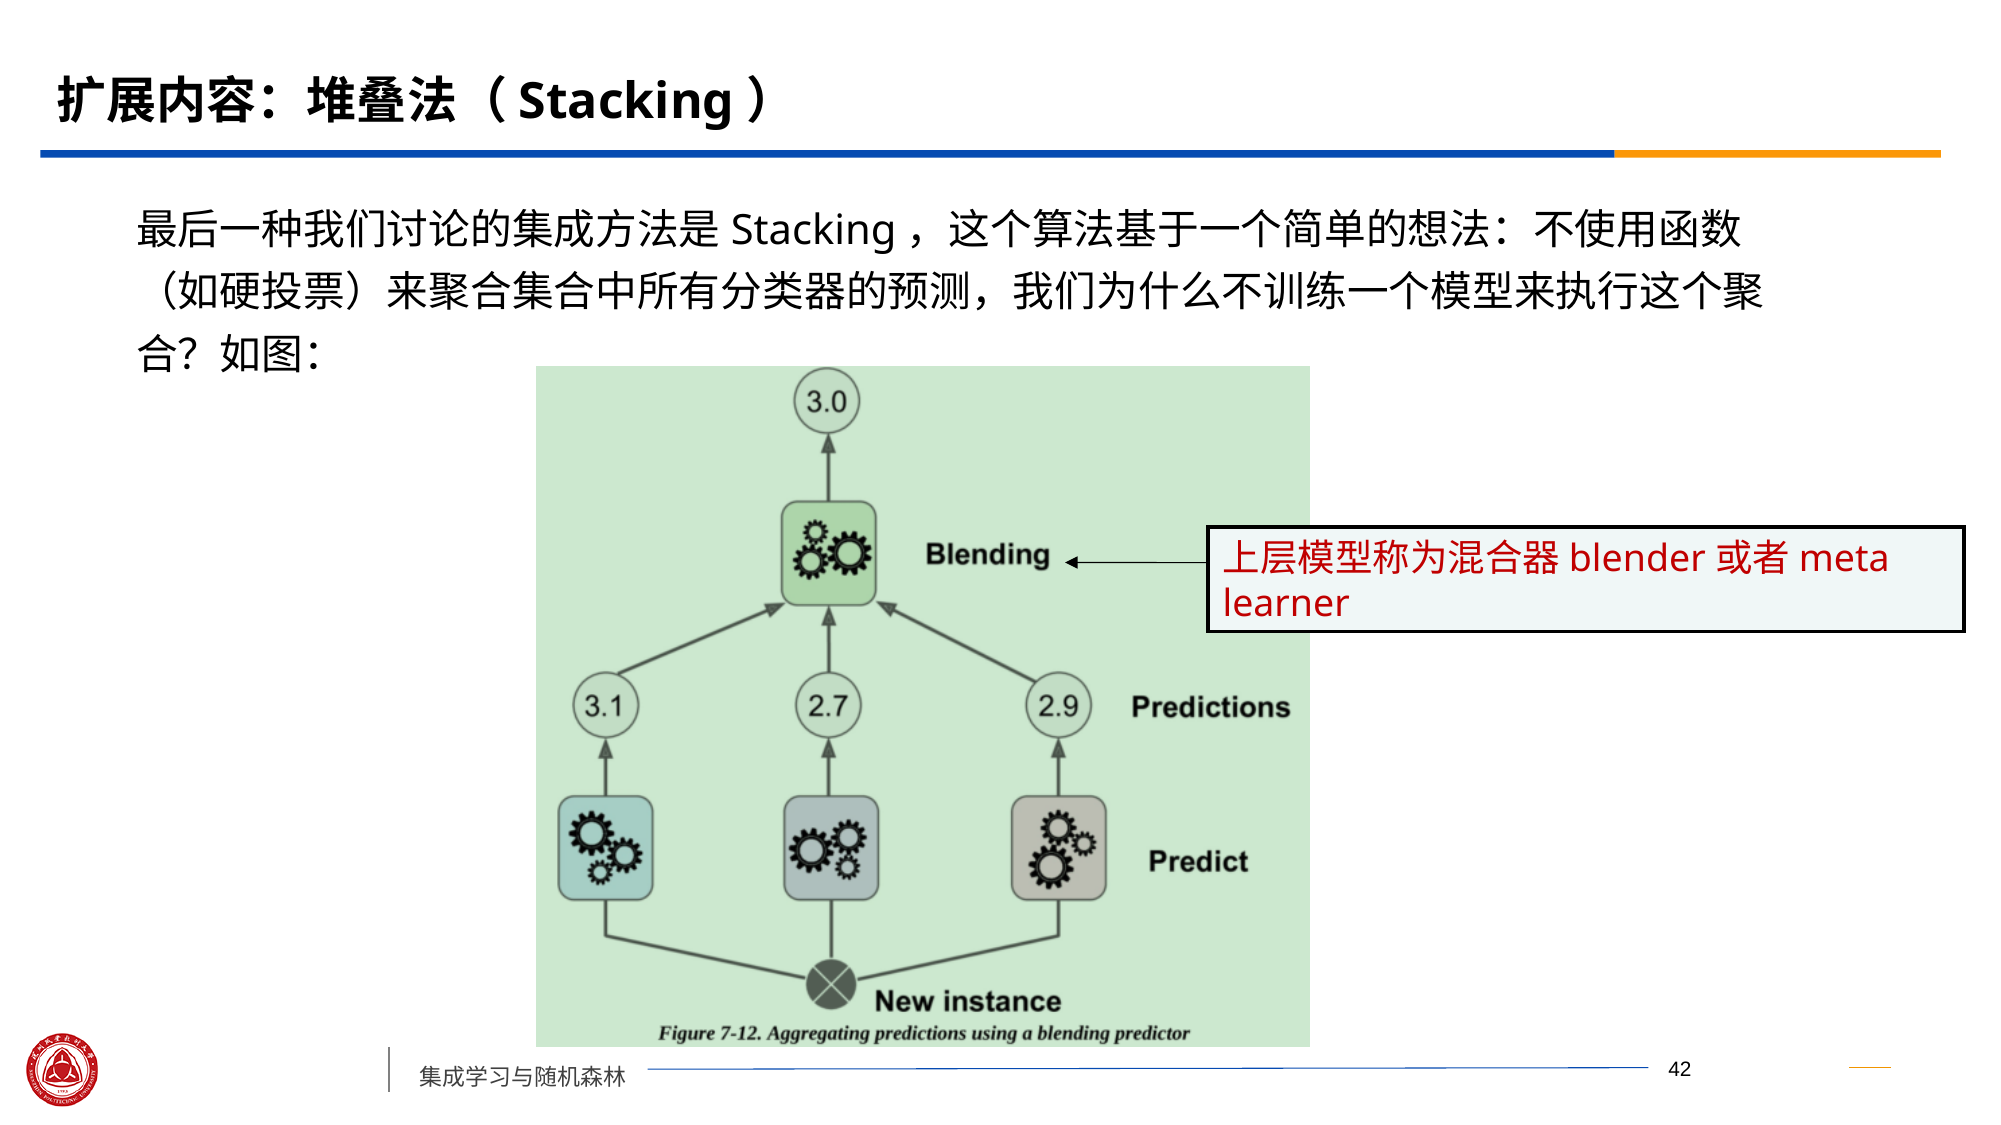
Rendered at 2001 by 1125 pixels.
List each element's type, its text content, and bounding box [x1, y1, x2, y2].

picture [25, 1032, 367, 1107]
text_box 最后一种我们讨论的集成方法是Stacking，这个算法基于一个简单的想法：不使用函数（如硬投票）来聚合集合中所有分类器的预测，我们为什么不训练一个模型来执行这个聚合？如图： [121, 182, 1829, 402]
text_box 上层模型称为混合器blender或者meta learner [1310, 526, 1964, 632]
picture [536, 366, 1310, 1047]
title 扩展内容：堆叠法（Stacking） [41, 58, 1842, 146]
